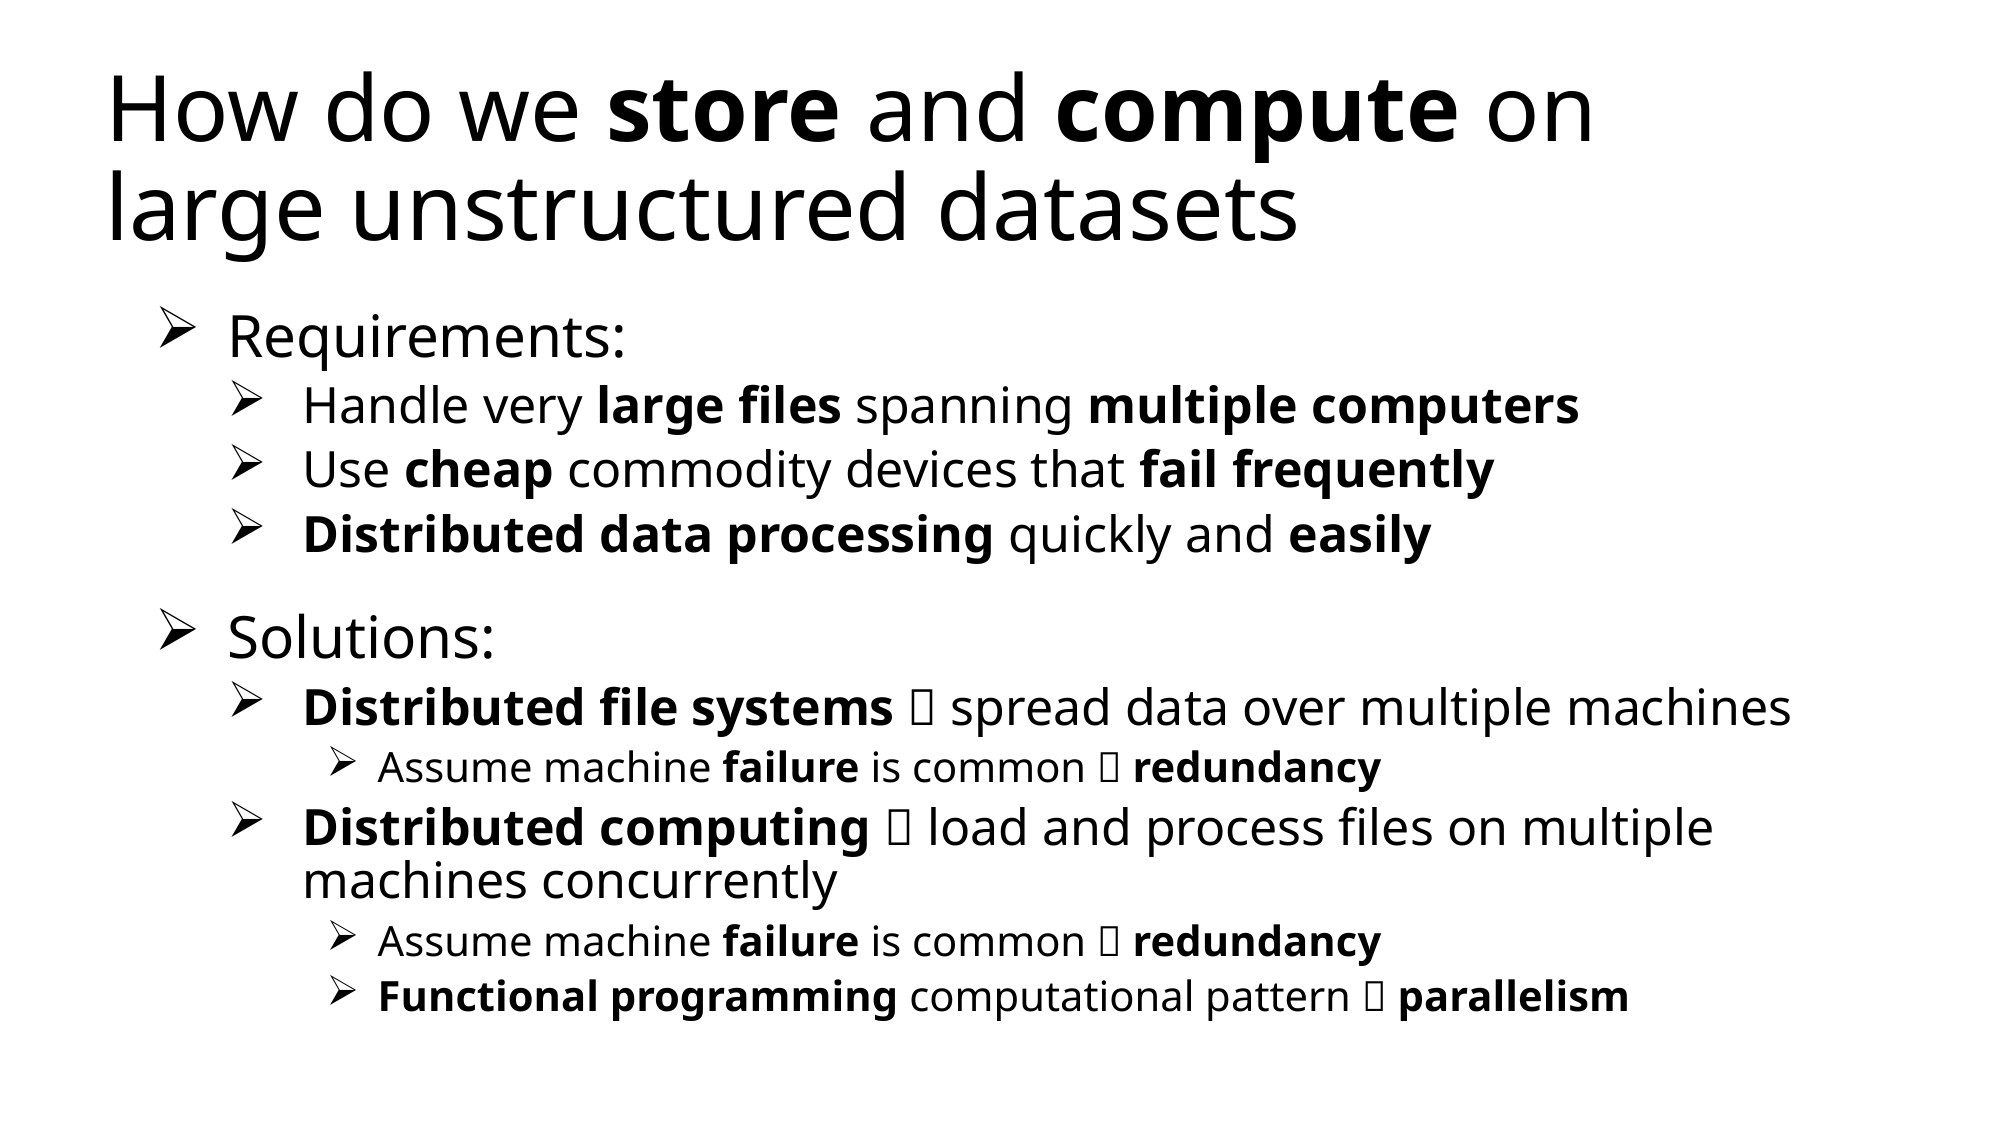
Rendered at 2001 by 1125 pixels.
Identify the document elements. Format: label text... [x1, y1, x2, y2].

list Requirements: Handle very large files spanning multiple computers Use cheap commodity devices that fail frequently Distributed data processing quickly and easily Solutions: Distributed file systems  spread data over multiple machines Assume machine failure is common  redundancy Distributed computing  load and process files on multiple machines concurrently Assume machine failure is common  redundancy Functional programming computational pattern  parallelism [137, 299, 1863, 1094]
title How do we store and compute on large unstructured datasets [90, 52, 1863, 271]
